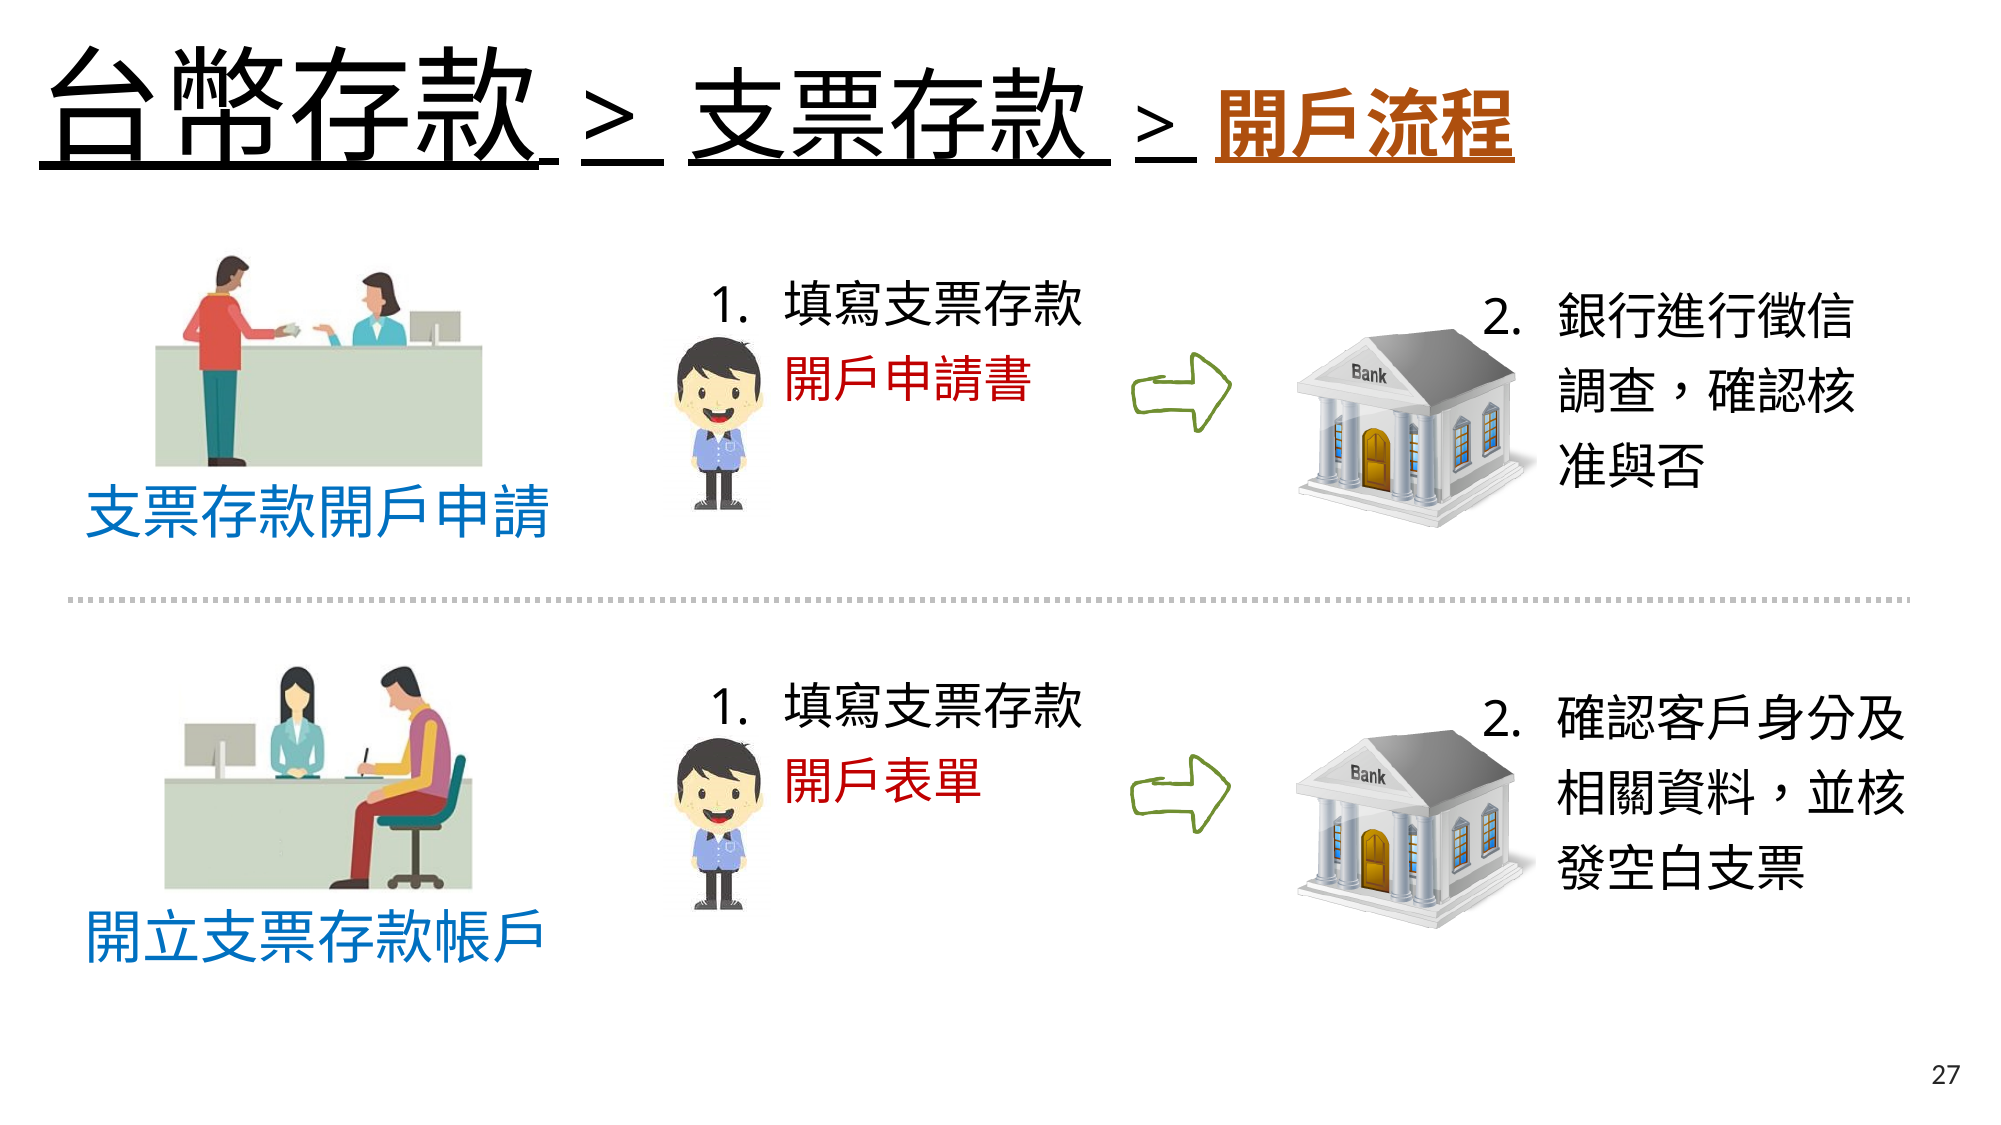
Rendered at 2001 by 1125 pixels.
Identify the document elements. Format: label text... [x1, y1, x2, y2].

picture [663, 734, 771, 919]
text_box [27, 239, 607, 554]
text_box 台幣存款 > 支票存款 > 開戶流程 [23, 19, 1674, 184]
slide_number 27 [1899, 1042, 1993, 1103]
text_box 填寫支票存款開戶表單 [693, 652, 1127, 817]
text_box 銀行進行徵信調查，確認核准與否 [1467, 261, 1893, 502]
picture [663, 334, 771, 518]
picture [1130, 352, 1232, 433]
picture [1295, 301, 1537, 543]
text_box 填寫支票存款開戶申請書 [694, 250, 1127, 416]
picture [1130, 754, 1232, 835]
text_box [27, 646, 607, 979]
text_box 確認客戶身分及相關資料，並核發空白支票 [1467, 663, 1956, 904]
picture [1295, 703, 1537, 945]
